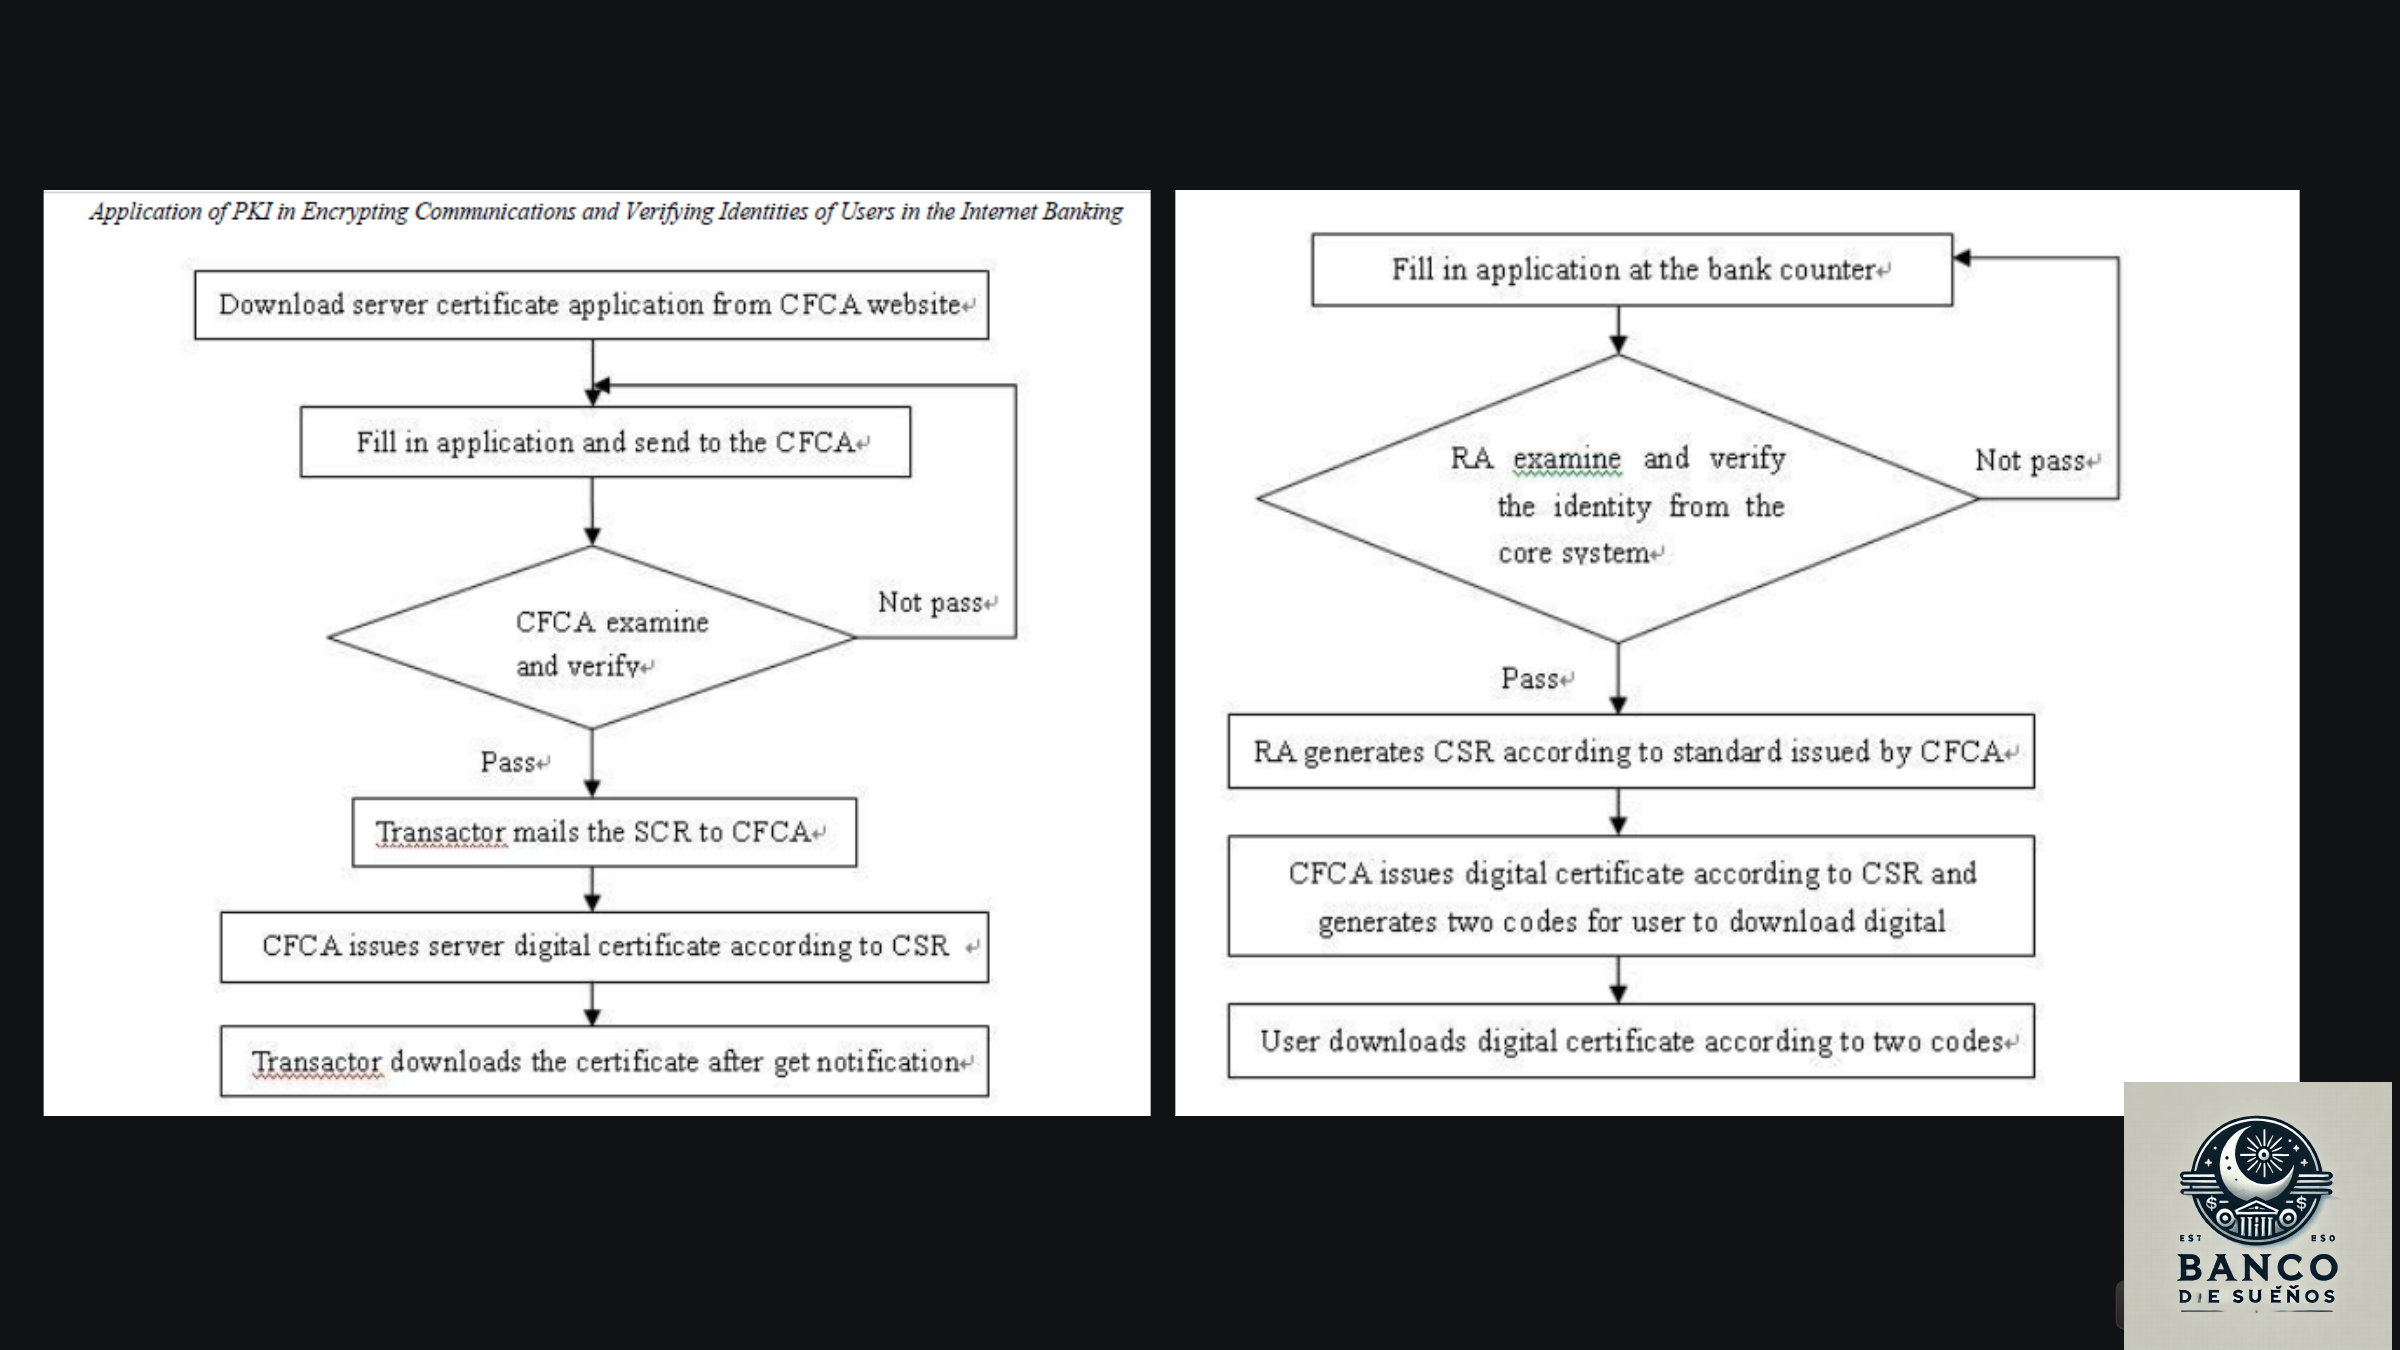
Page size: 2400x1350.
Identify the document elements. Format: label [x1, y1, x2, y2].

picture [1175, 190, 2392, 1350]
picture [43, 190, 1151, 1116]
